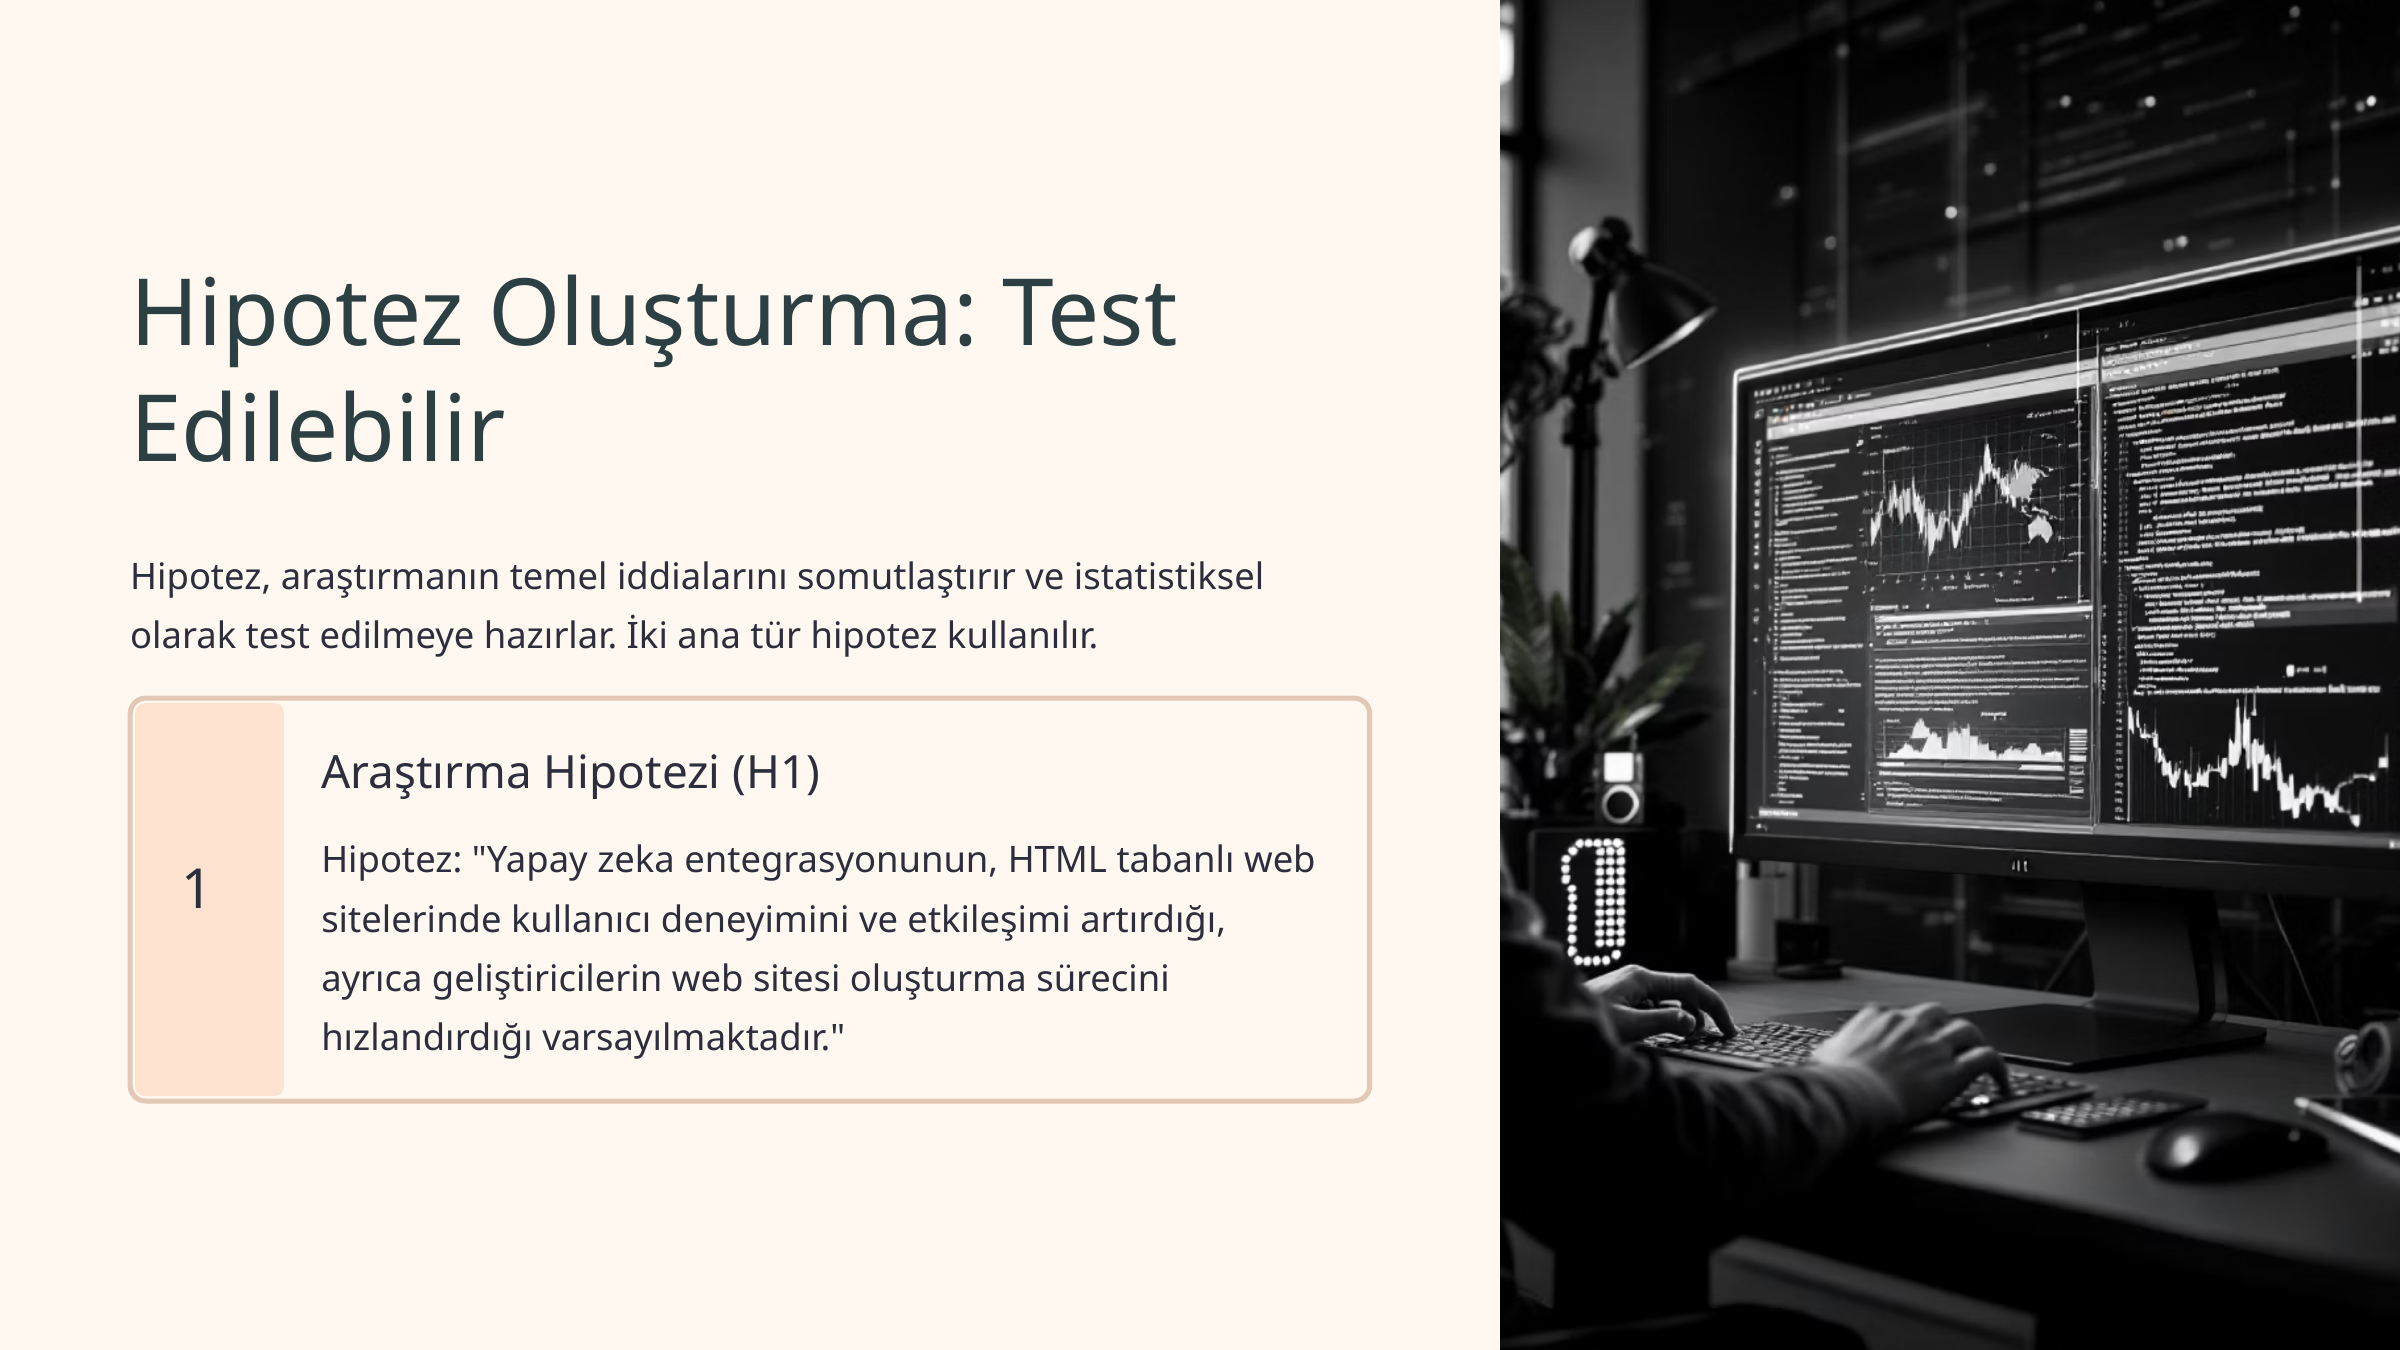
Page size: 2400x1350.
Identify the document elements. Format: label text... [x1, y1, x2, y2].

text_box Hipotez, araştırmanın temel iddialarını somutlaştırır ve istatistiksel olarak test edilmeye hazırlar. İki ana tür hipotez kullanılır. [130, 537, 1370, 657]
text_box Hipotez Oluşturma: Test Edilebilir [130, 248, 1370, 482]
text_box Araştırma Hipotezi (H1) [321, 740, 832, 799]
text_box 1 [181, 864, 237, 935]
picture [1499, 0, 2400, 1350]
text_box [135, 703, 284, 1097]
text_box [130, 698, 1370, 1102]
text_box Hipotez: "Yapay zeka entegrasyonunun, HTML tabanlı web sitelerinde kullanıcı deneyimini ve etkileşimi artırdığı, ayrıca geliştiricilerin web sitesi oluşturma sürecini hızlandırdığı varsayılmaktadır." [321, 820, 1328, 1059]
